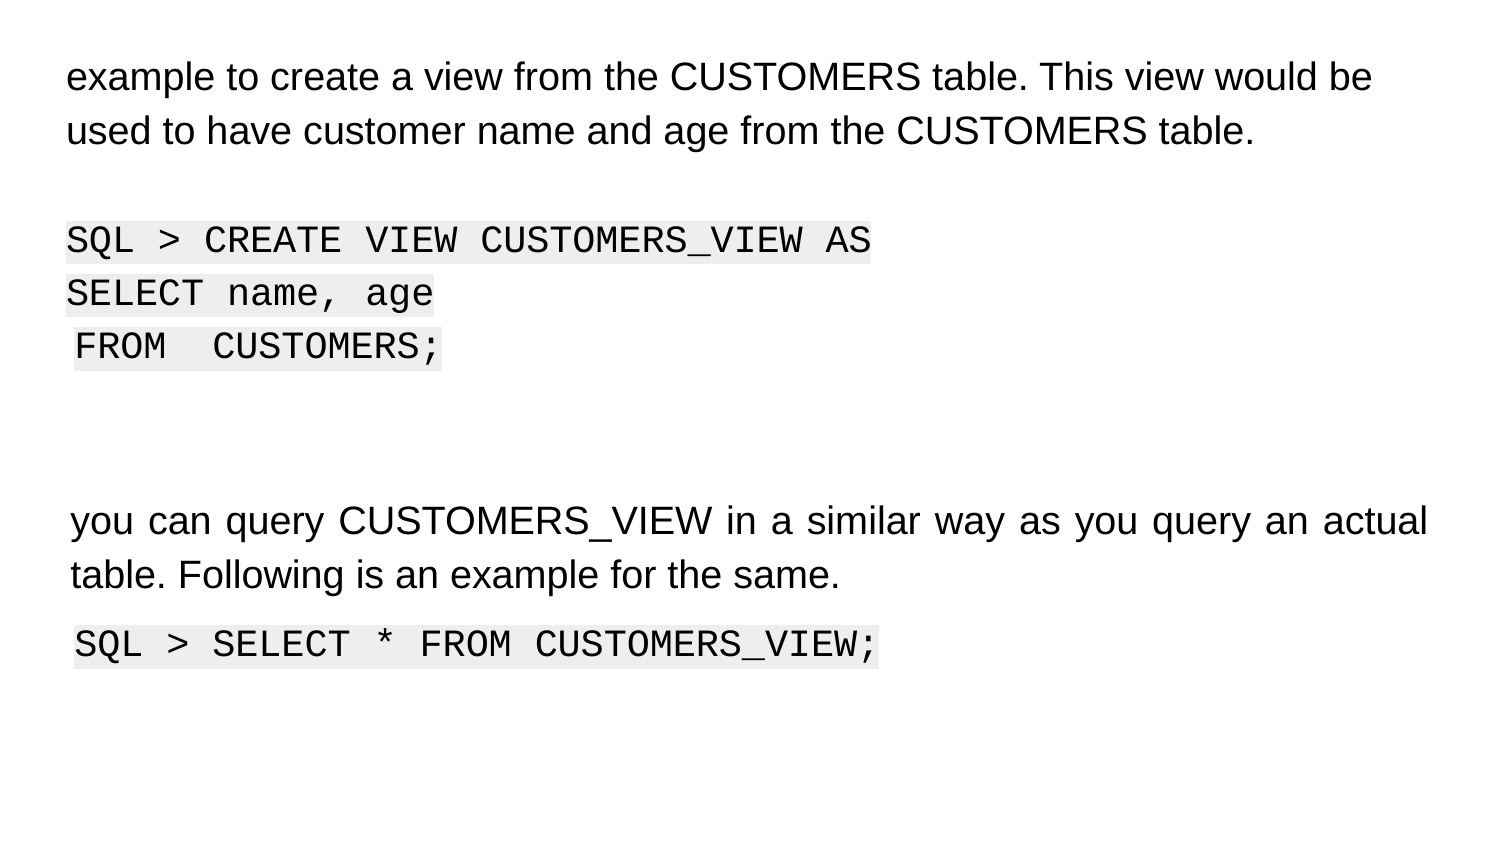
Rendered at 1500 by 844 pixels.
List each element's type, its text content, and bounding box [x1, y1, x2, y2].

list example to create a view from the CUSTOMERS table. This view would be used to have customer name and age from the CUSTOMERS table. SQL > CREATE VIEW CUSTOMERS_VIEW AS SELECT name, age FROM CUSTOMERS; you can query CUSTOMERS_VIEW in a similar way as you query an actual table. Following is an example for the same. SQL > SELECT * FROM CUSTOMERS_VIEW; [51, 28, 1449, 750]
